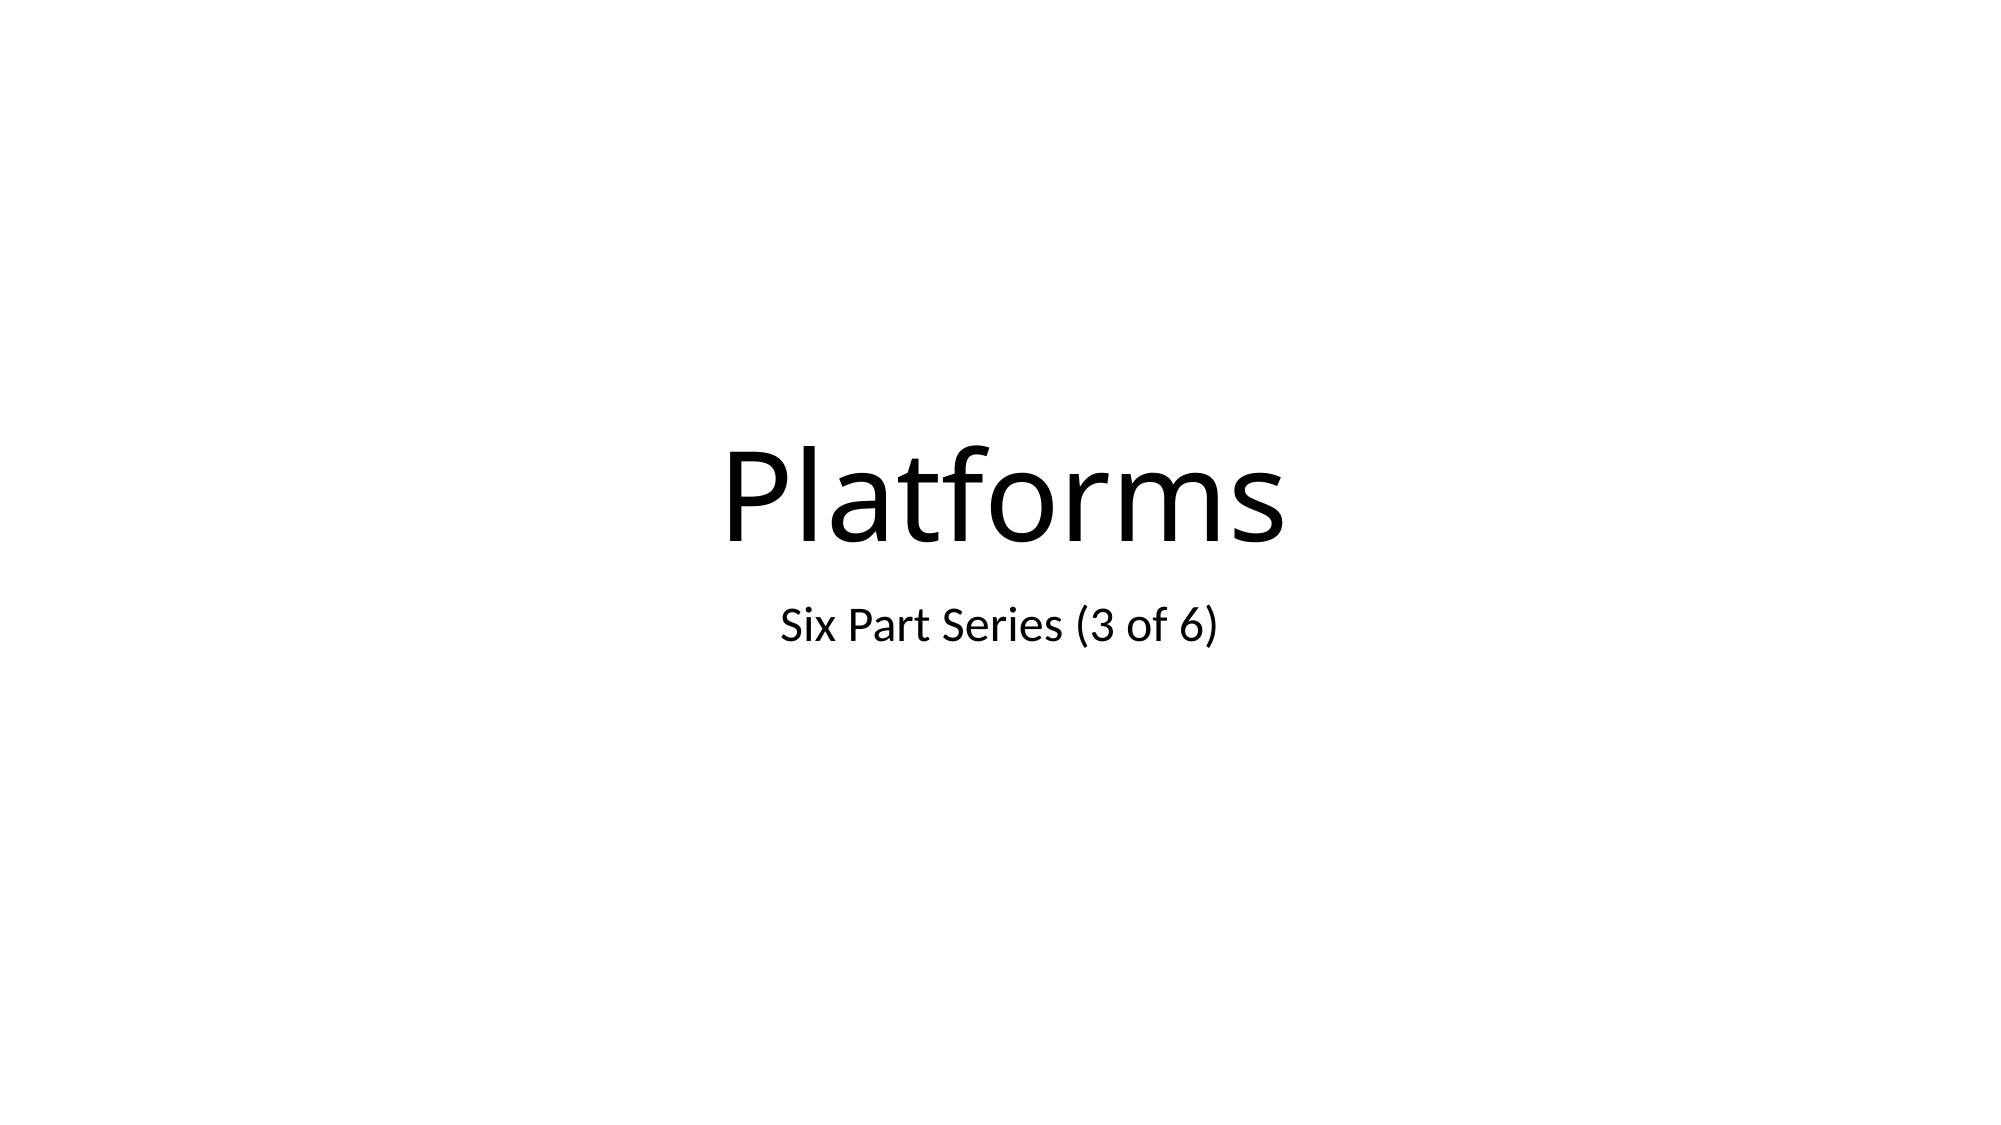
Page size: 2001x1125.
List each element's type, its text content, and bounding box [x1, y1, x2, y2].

title Platforms [253, 184, 1754, 576]
subtitle Six Part Series (3 of 6) [249, 590, 1750, 863]
